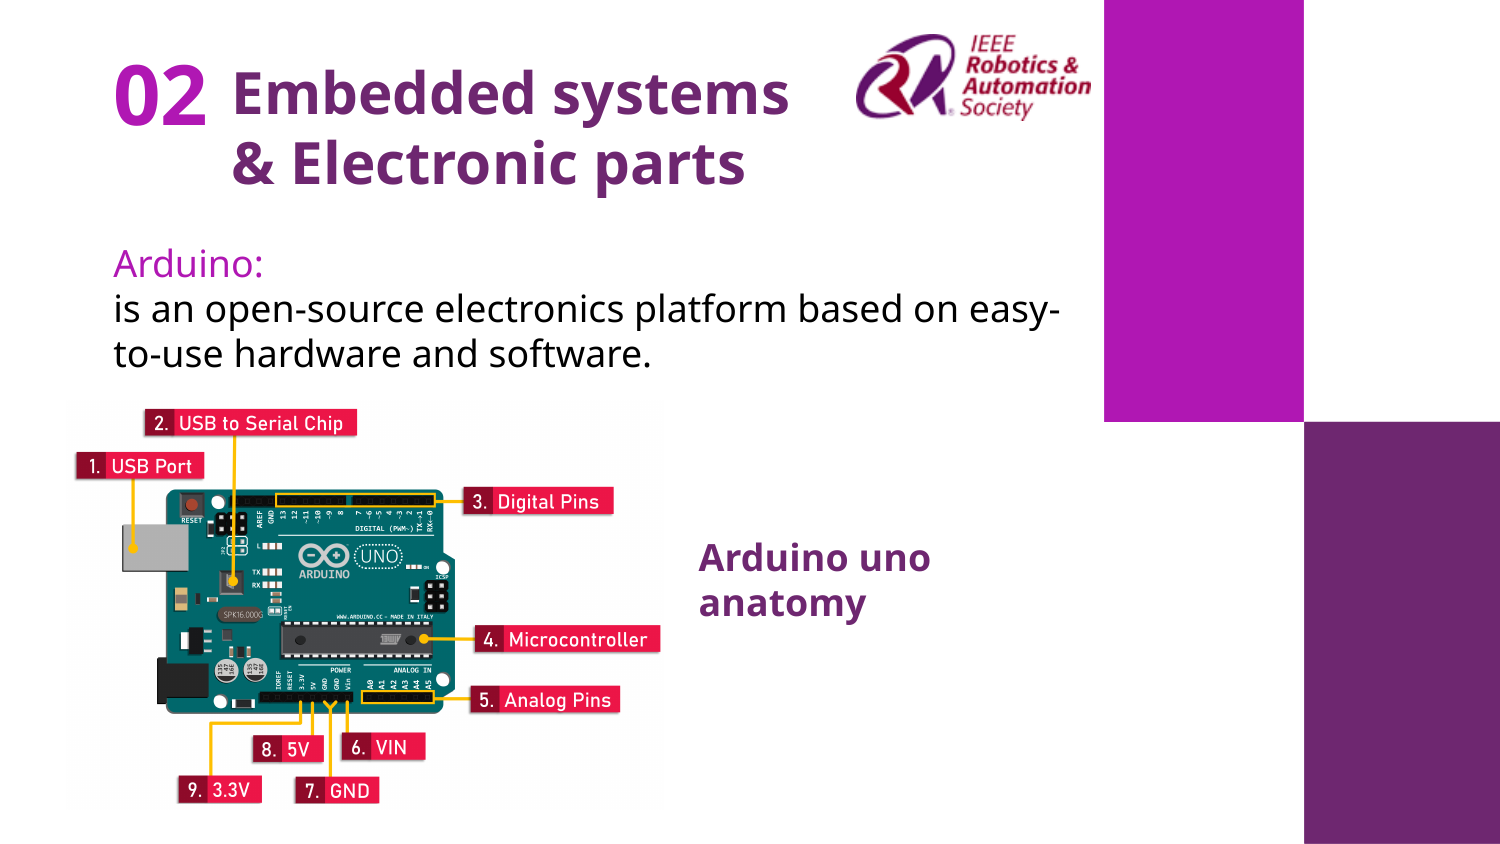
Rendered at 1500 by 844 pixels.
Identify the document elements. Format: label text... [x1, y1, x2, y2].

text_box [1104, 0, 1304, 422]
text_box Arduino uno anatomy [683, 526, 985, 632]
text_box 02 [98, 34, 294, 149]
text_box [1304, 421, 1500, 844]
picture [855, 34, 1091, 121]
picture [66, 400, 665, 810]
text_box Arduino: is an open-source electronics platform based on easy-to-use hardware and software. [98, 232, 1119, 383]
text_box Embedded systems & Electronic parts [217, 48, 857, 204]
